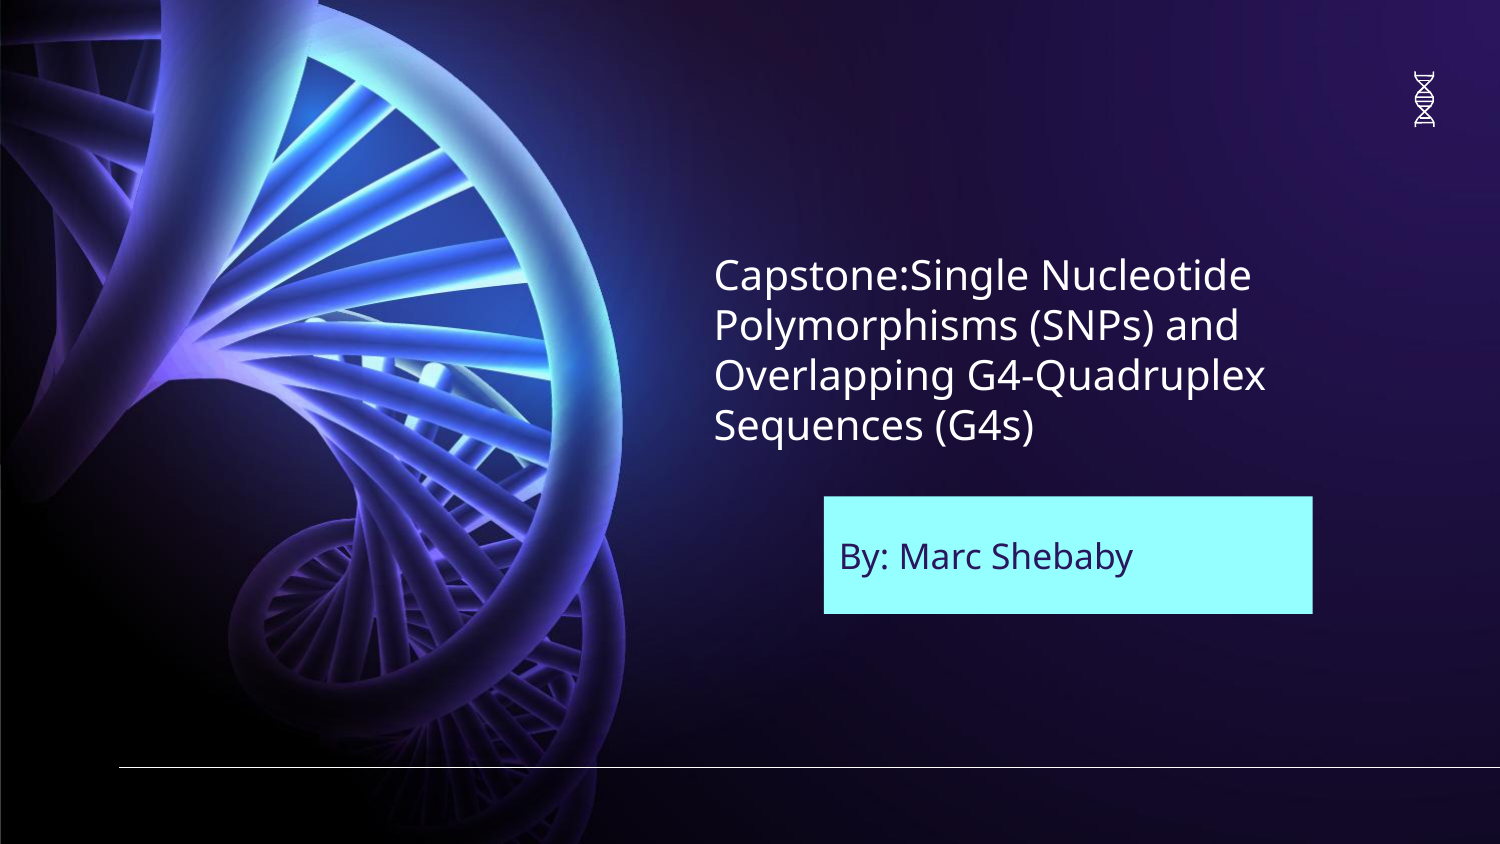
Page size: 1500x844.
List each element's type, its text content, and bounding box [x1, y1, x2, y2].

picture [0, 0, 1500, 844]
title Capstone:Single Nucleotide Polymorphisms (SNPs) and Overlapping G4-Quadruplex Sequences (G4s) [698, 229, 1346, 469]
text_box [1387, 85, 1462, 113]
subtitle By: Marc Shebaby [823, 496, 1313, 614]
